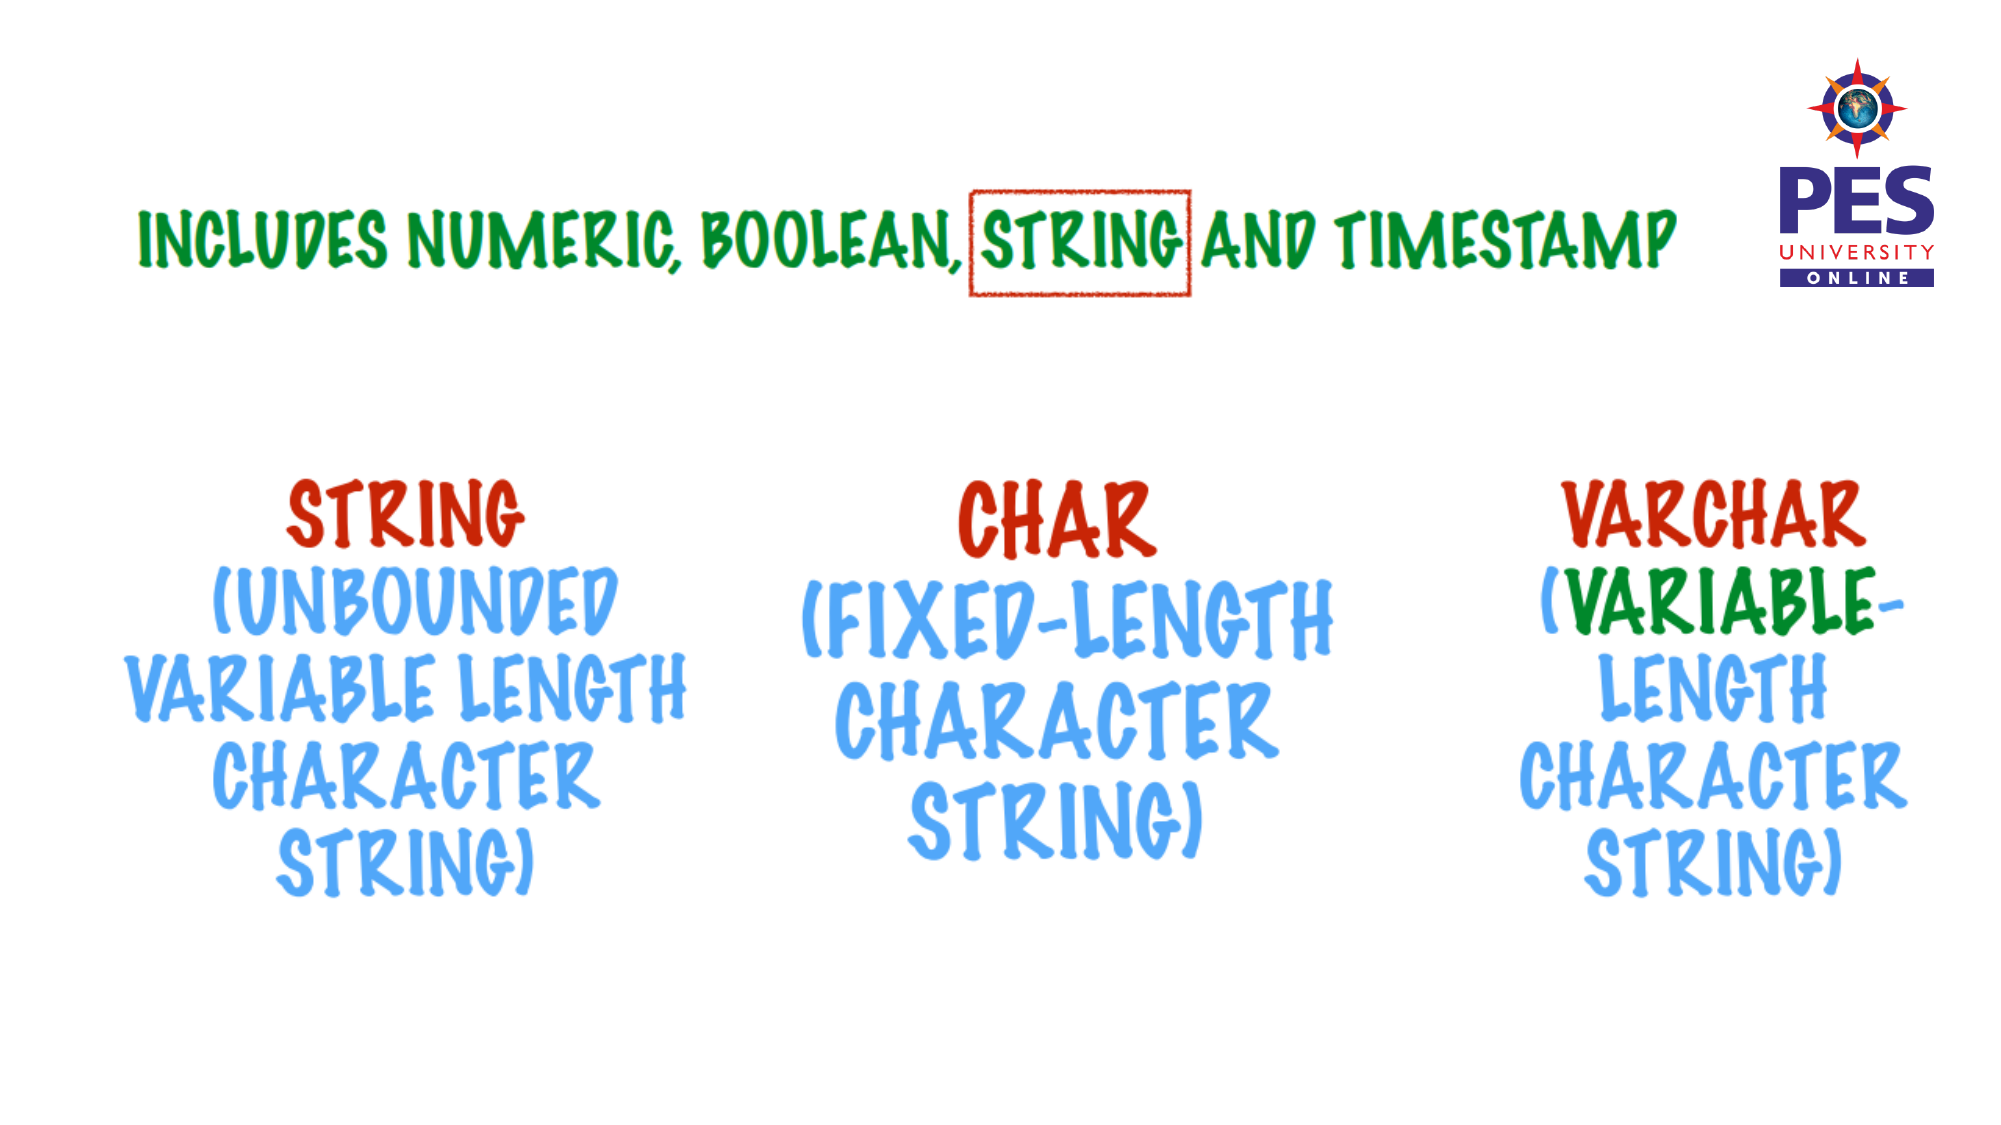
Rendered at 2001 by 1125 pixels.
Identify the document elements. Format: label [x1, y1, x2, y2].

picture [87, 57, 1935, 954]
